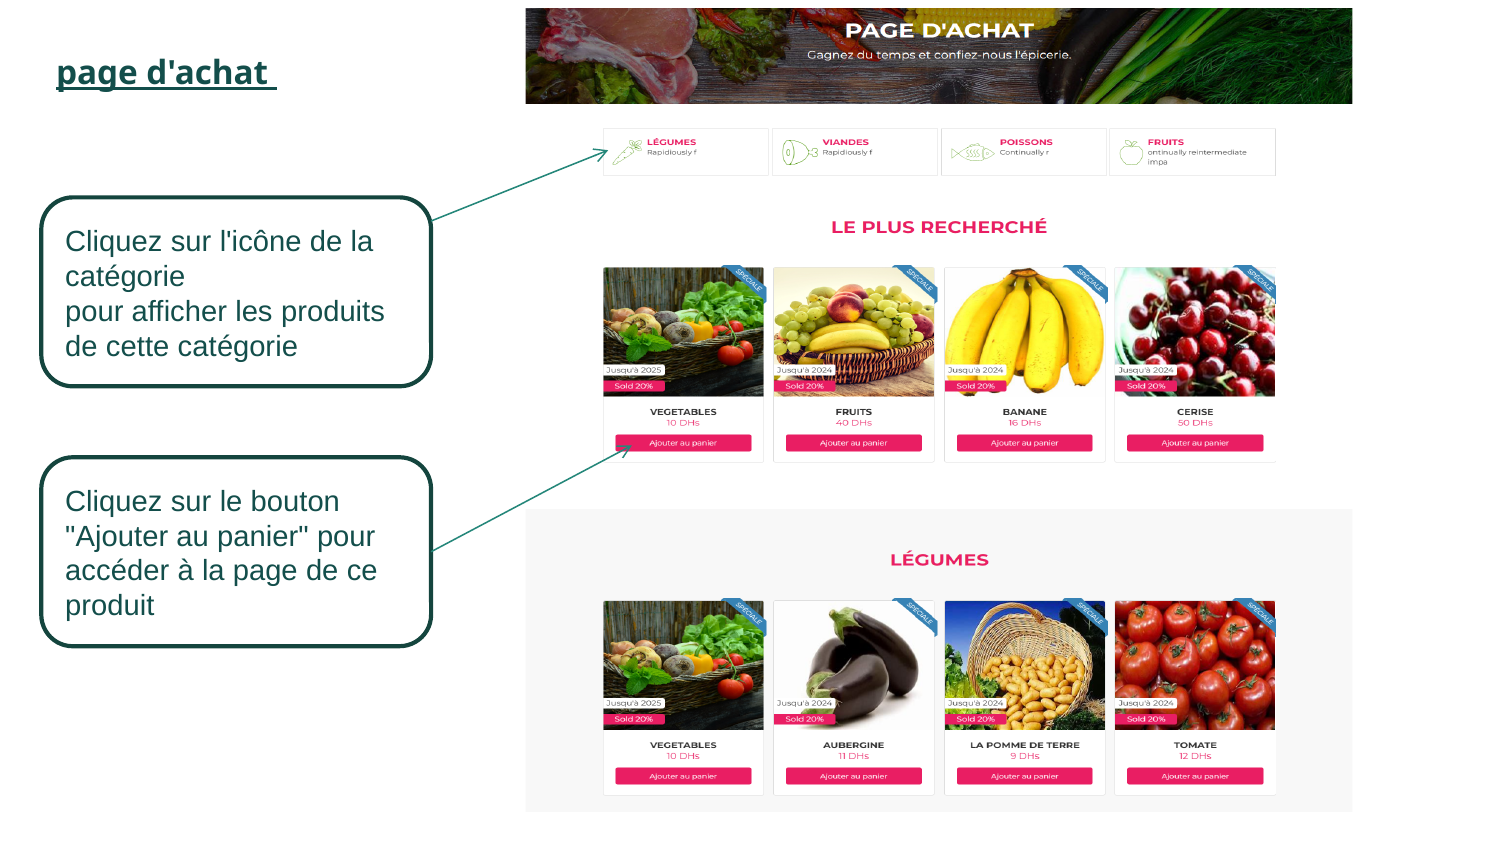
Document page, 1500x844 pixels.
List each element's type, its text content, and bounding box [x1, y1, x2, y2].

text_box page d'achat [41, 43, 361, 99]
picture [525, 8, 1353, 812]
text_box Cliquez sur le bouton "Ajouter au panier" pour accéder à la page de ce produit [39, 455, 434, 649]
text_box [430, 445, 632, 552]
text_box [430, 149, 609, 222]
text_box Cliquez sur l'icône de la catégorie pour afficher les produits de cette catégorie [39, 195, 434, 389]
